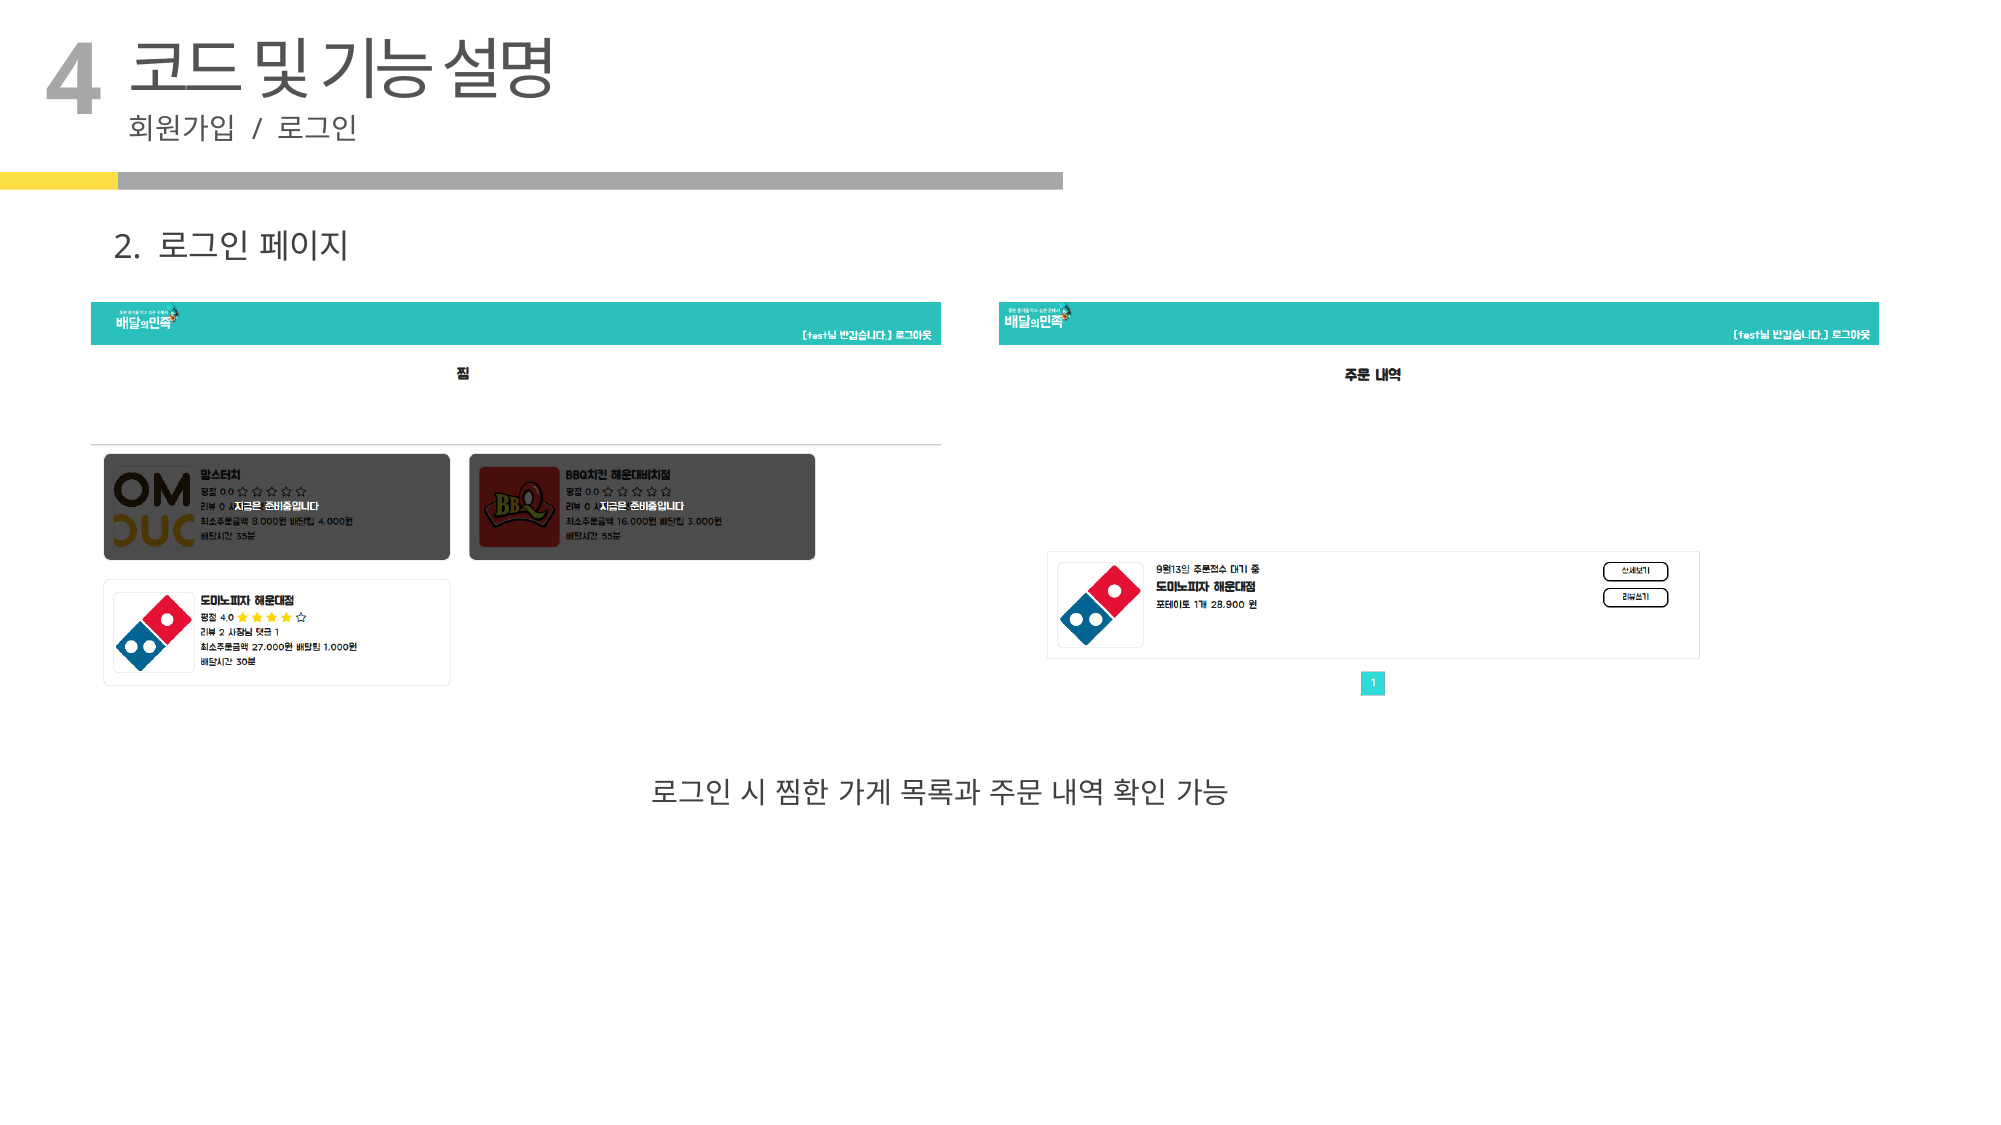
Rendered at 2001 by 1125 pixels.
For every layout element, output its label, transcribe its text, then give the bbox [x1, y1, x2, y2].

text_box [0, 171, 119, 191]
text_box 2. 로그인 페이지 [98, 218, 366, 273]
text_box [119, 171, 1064, 191]
text_box 회원가입 / 로그인 [113, 103, 374, 153]
text_box 4 [30, 7, 118, 143]
picture [999, 302, 1879, 724]
text_box 코드 및 기능 설명 [118, 19, 574, 115]
text_box 로그인 시 찜한 가게 목록과 주문 내역 확인 가능 [636, 766, 1246, 817]
picture [91, 302, 941, 697]
